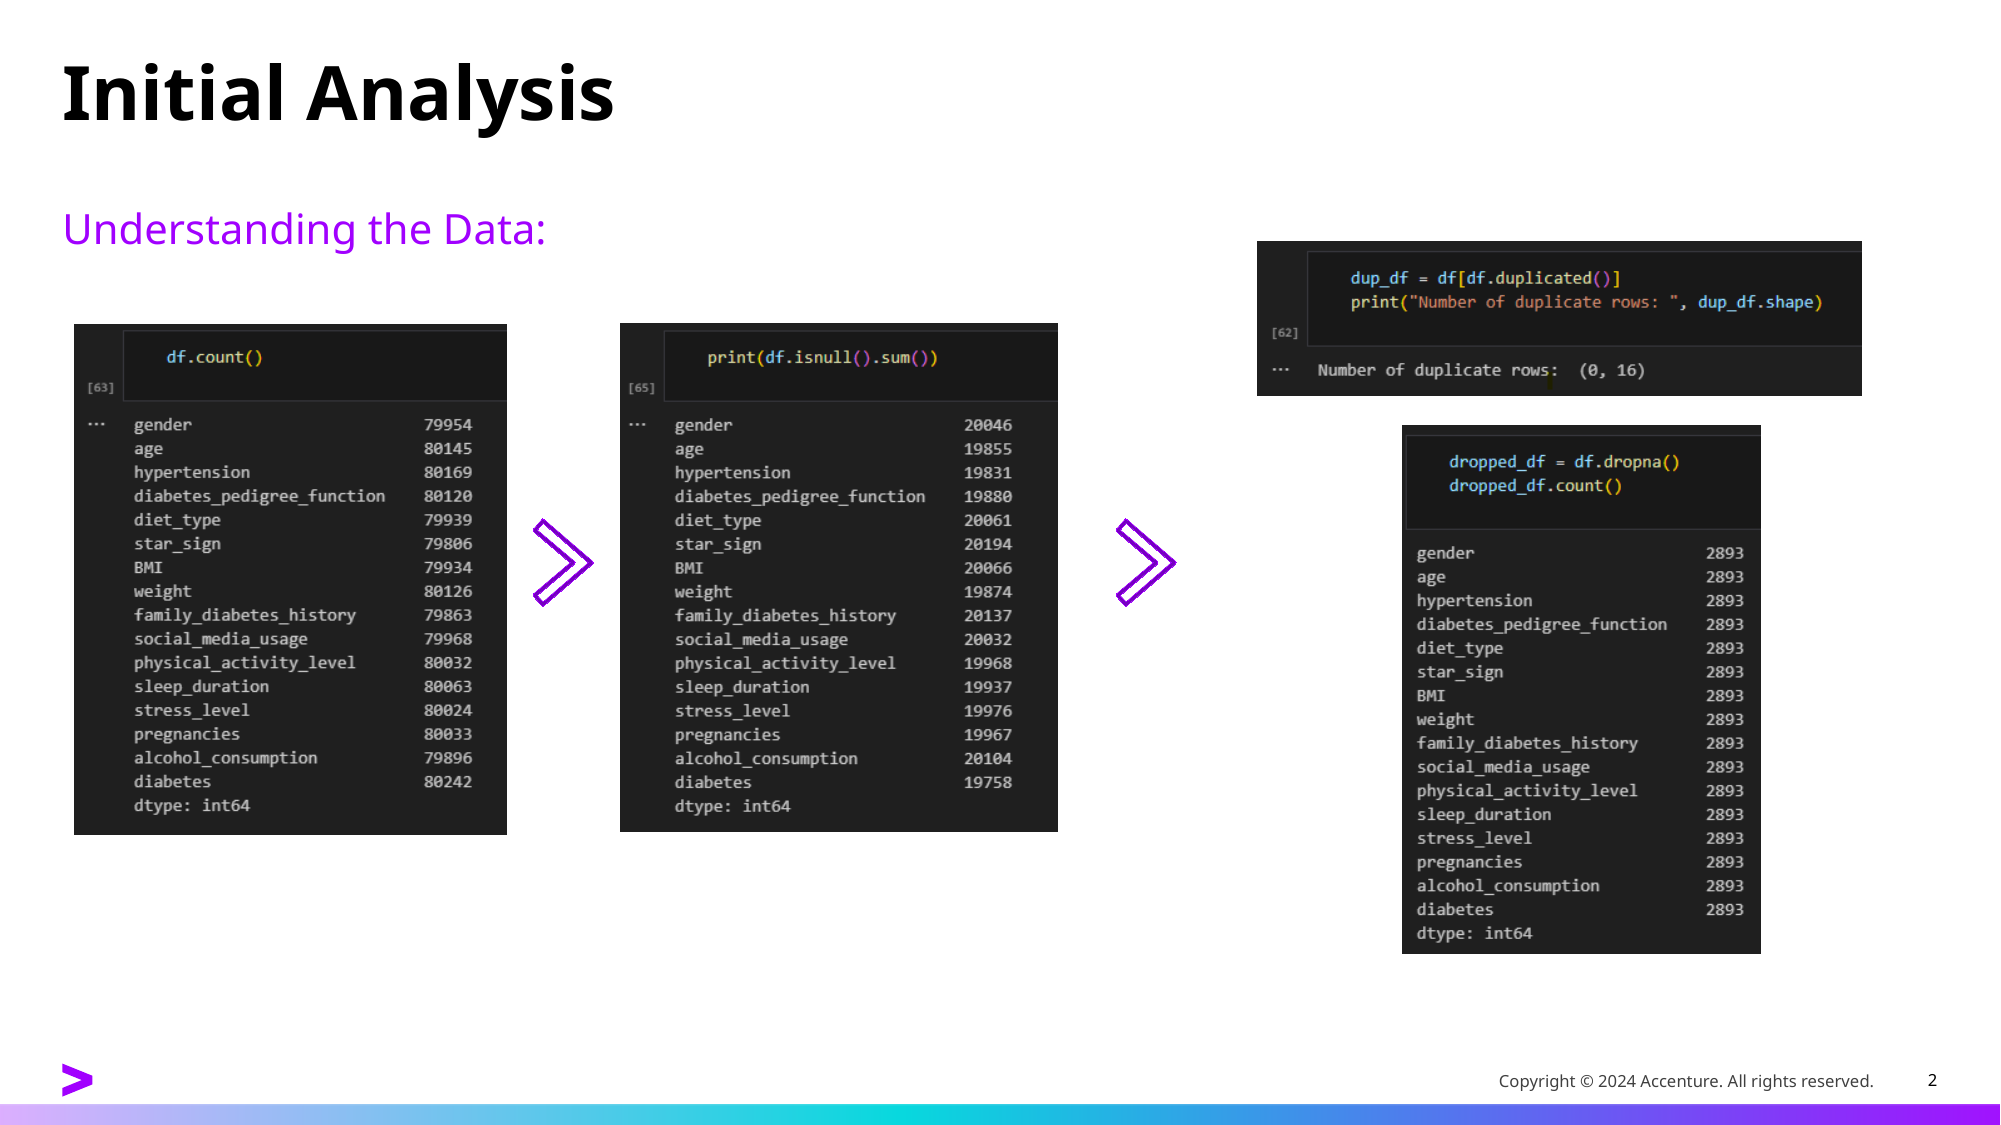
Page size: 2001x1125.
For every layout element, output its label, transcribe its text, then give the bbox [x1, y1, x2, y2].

slide_number 2 [1883, 1064, 1938, 1098]
text_box [1116, 518, 1177, 607]
picture [620, 323, 1058, 832]
picture [0, 1104, 2000, 1125]
title Initial Analysis [62, 62, 1938, 194]
picture [1402, 425, 1761, 954]
picture [74, 324, 507, 835]
picture [1257, 241, 1862, 396]
list Understanding the Data: [62, 202, 1938, 266]
text_box [533, 518, 594, 607]
